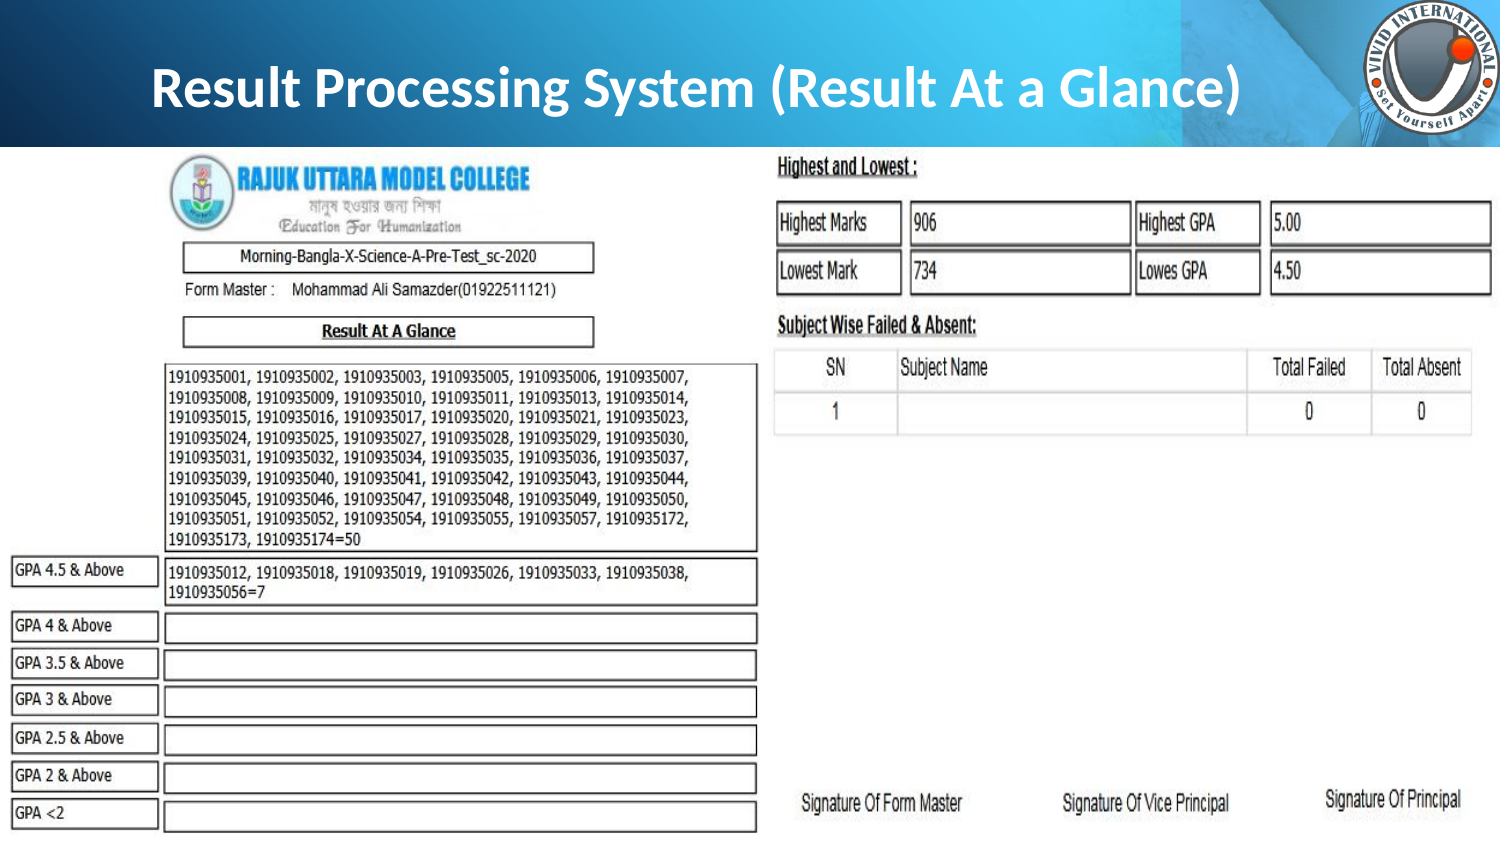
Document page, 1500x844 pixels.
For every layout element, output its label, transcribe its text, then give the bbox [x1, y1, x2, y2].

text_box Result Processing System (Result At a Glance) [136, 33, 1358, 135]
picture [0, 0, 1500, 844]
